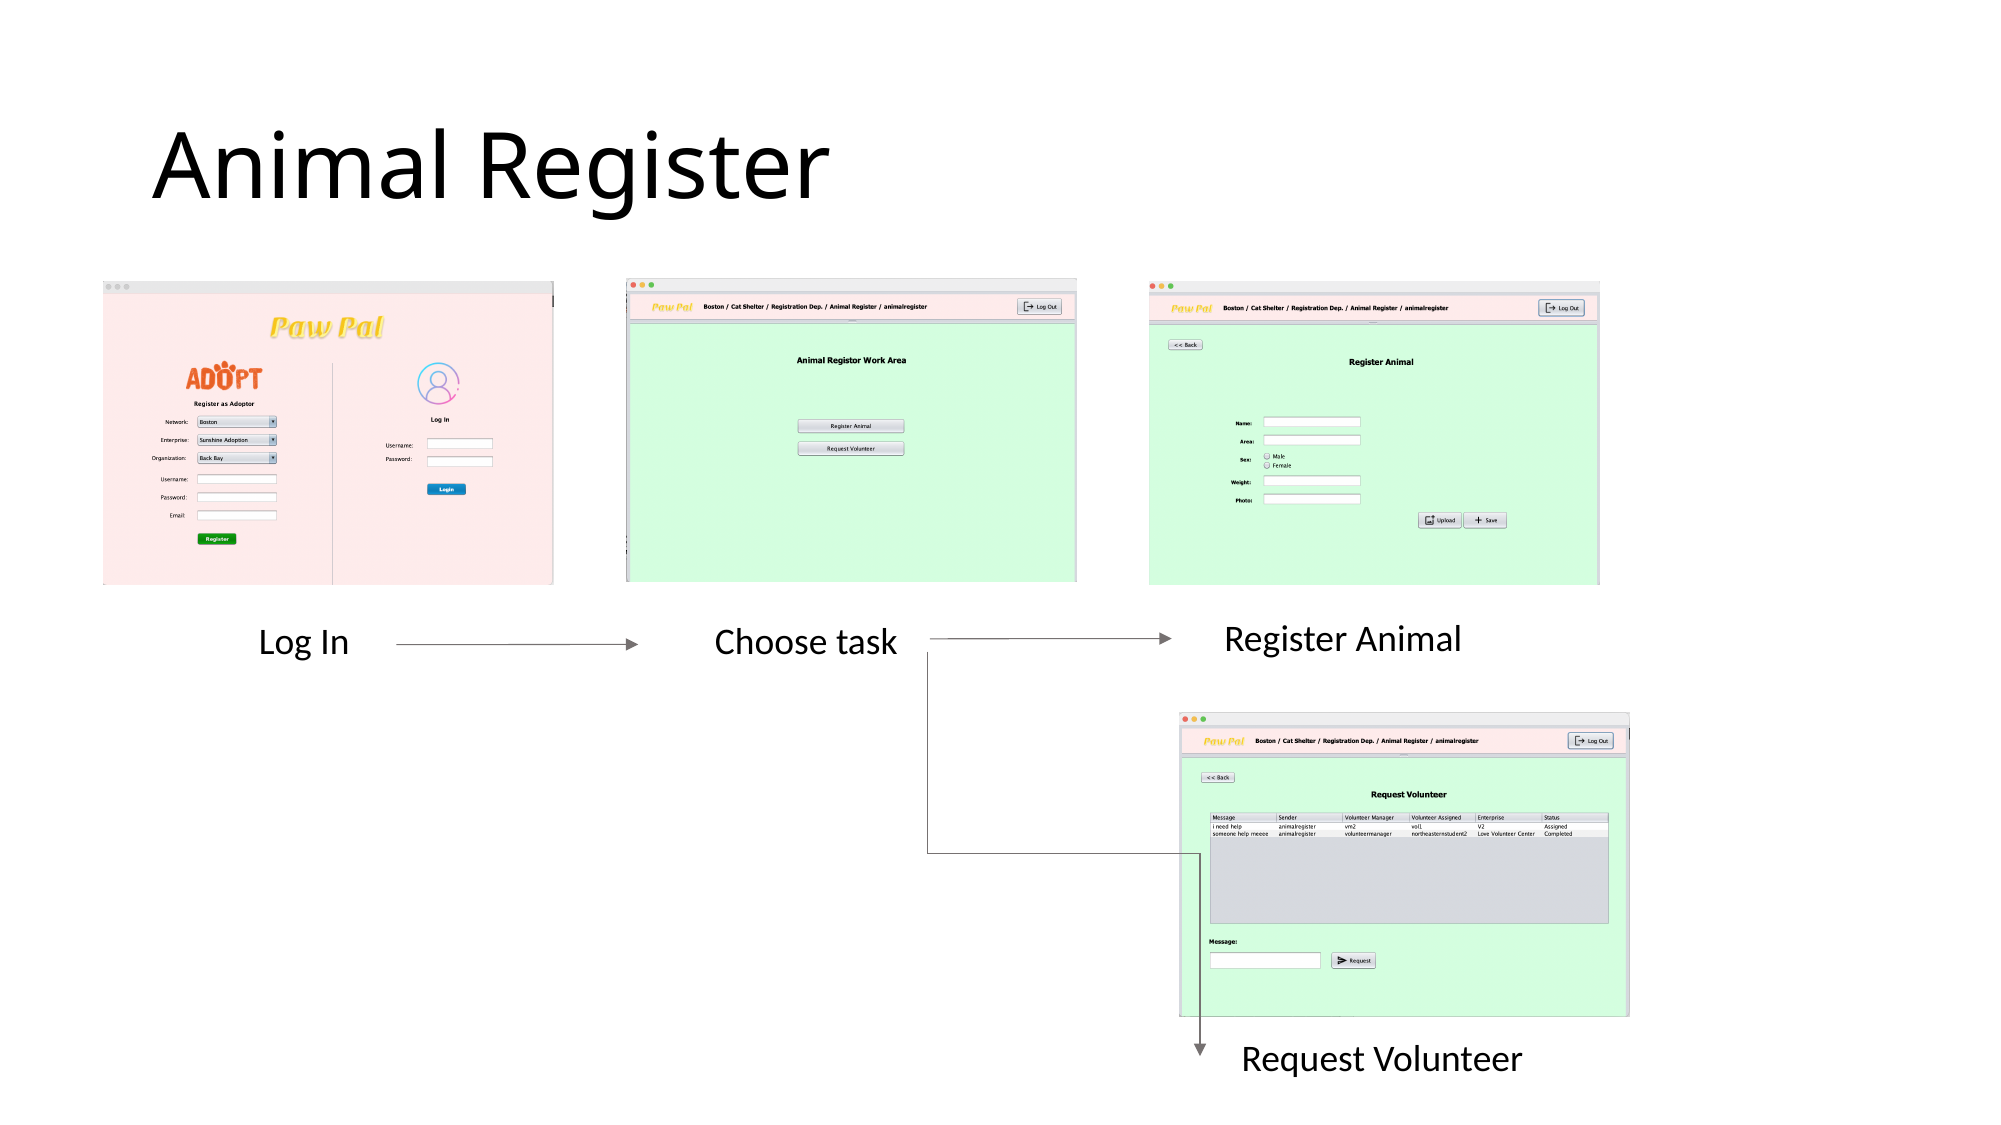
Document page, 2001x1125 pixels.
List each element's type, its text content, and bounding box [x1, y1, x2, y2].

text_box Log In [243, 609, 522, 670]
title Animal Register [137, 59, 1863, 278]
text_box Register Animal [1209, 606, 1566, 667]
picture [626, 278, 1077, 583]
picture [1149, 281, 1600, 585]
text_box Request Volunteer [1226, 1026, 1584, 1087]
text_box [927, 651, 1200, 1057]
text_box Choose task [700, 609, 979, 670]
picture [103, 281, 554, 585]
picture [1200, 712, 1630, 1017]
